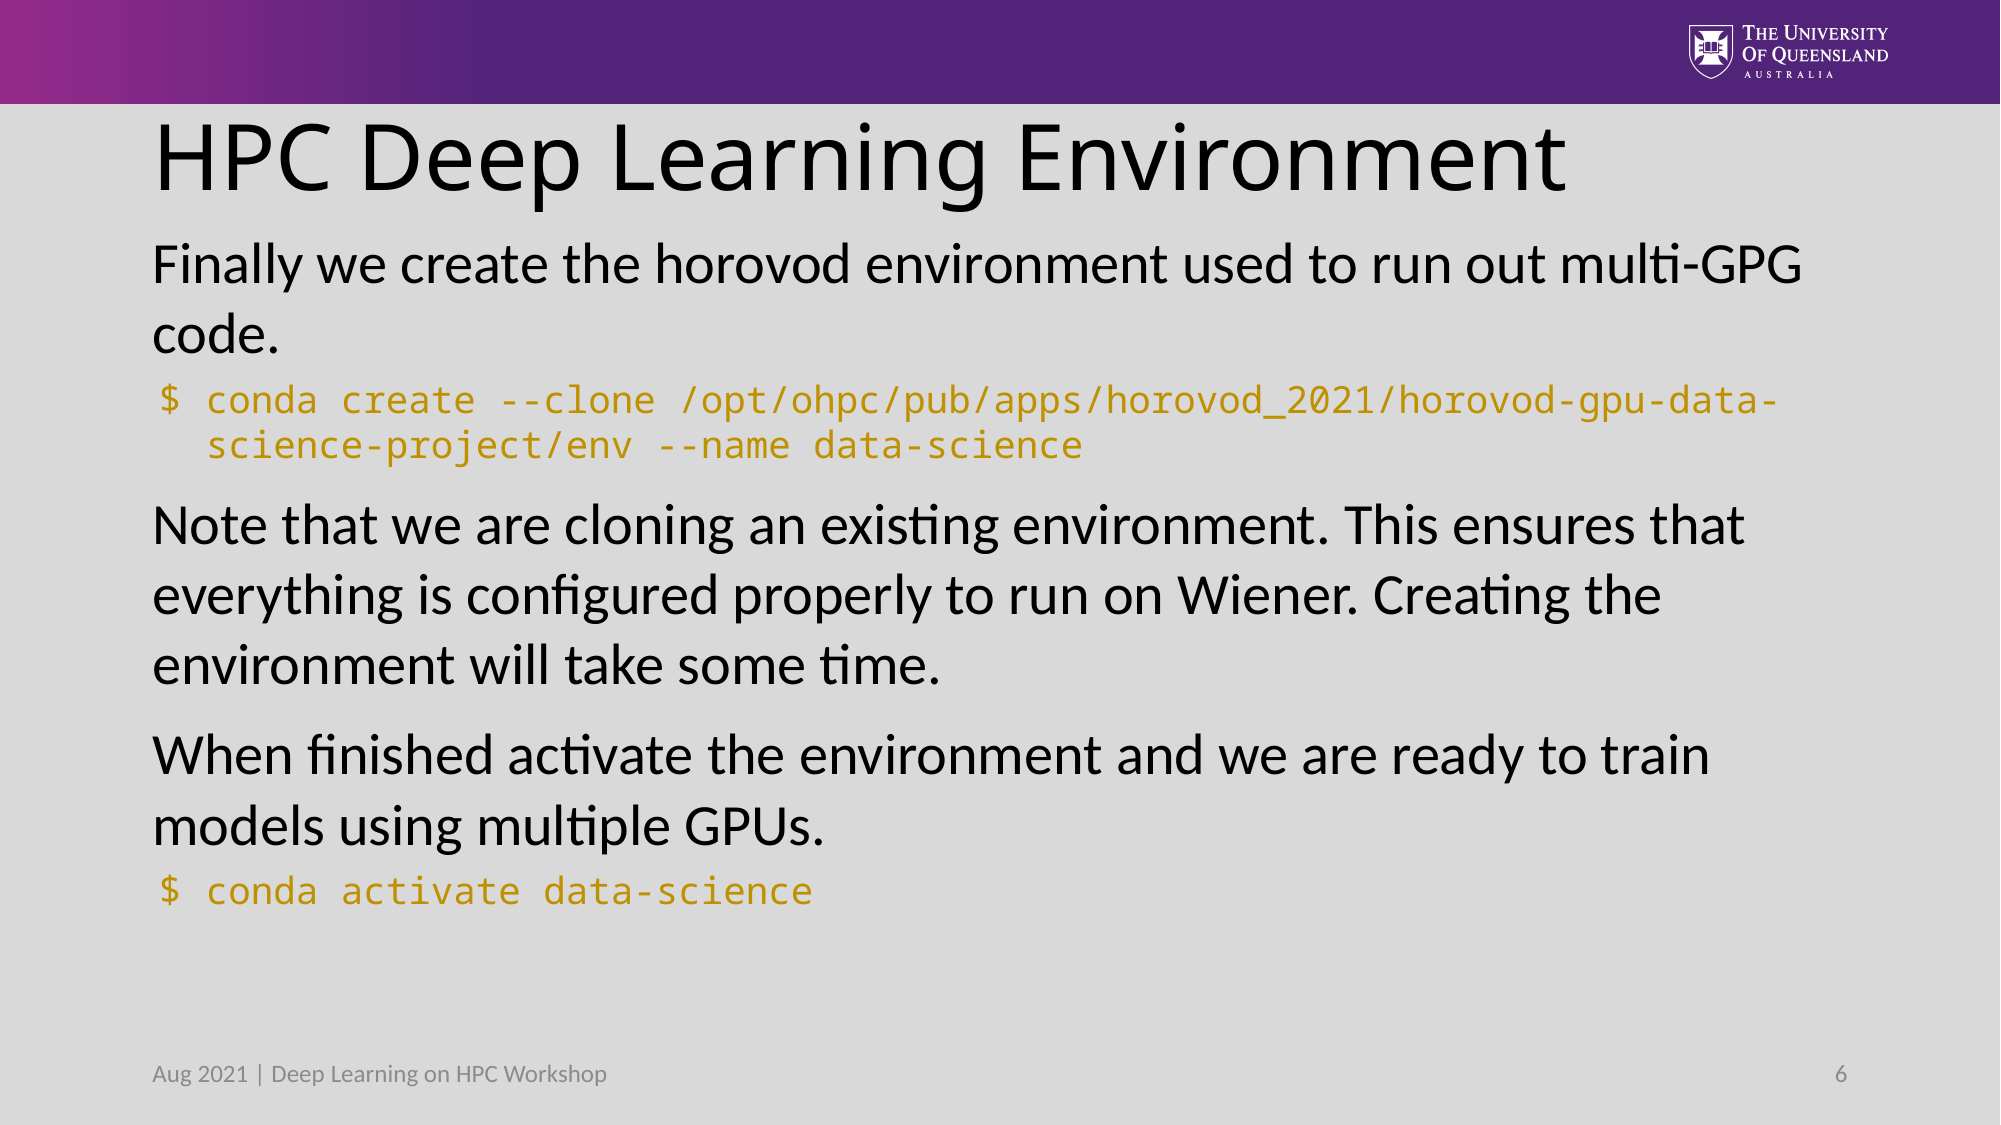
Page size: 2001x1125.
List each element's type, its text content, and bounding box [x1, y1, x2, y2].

list Finally we create the horovod environment used to run out multi-GPG code. conda create --clone /opt/ohpc/pub/apps/horovod_2021/horovod-gpu-data-science-project/env --name data-science Note that we are cloning an existing environment. This ensures that everything is configured properly to run on Wiener. Creating the environment will take some time. When finished activate the environment and we are ready to train models using multiple GPUs. conda activate data-science [137, 218, 1863, 1018]
slide_number 6 [1412, 1042, 1863, 1103]
title HPC Deep Learning Environment [137, 103, 1863, 218]
picture [1689, 25, 1888, 79]
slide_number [137, 1042, 638, 1103]
